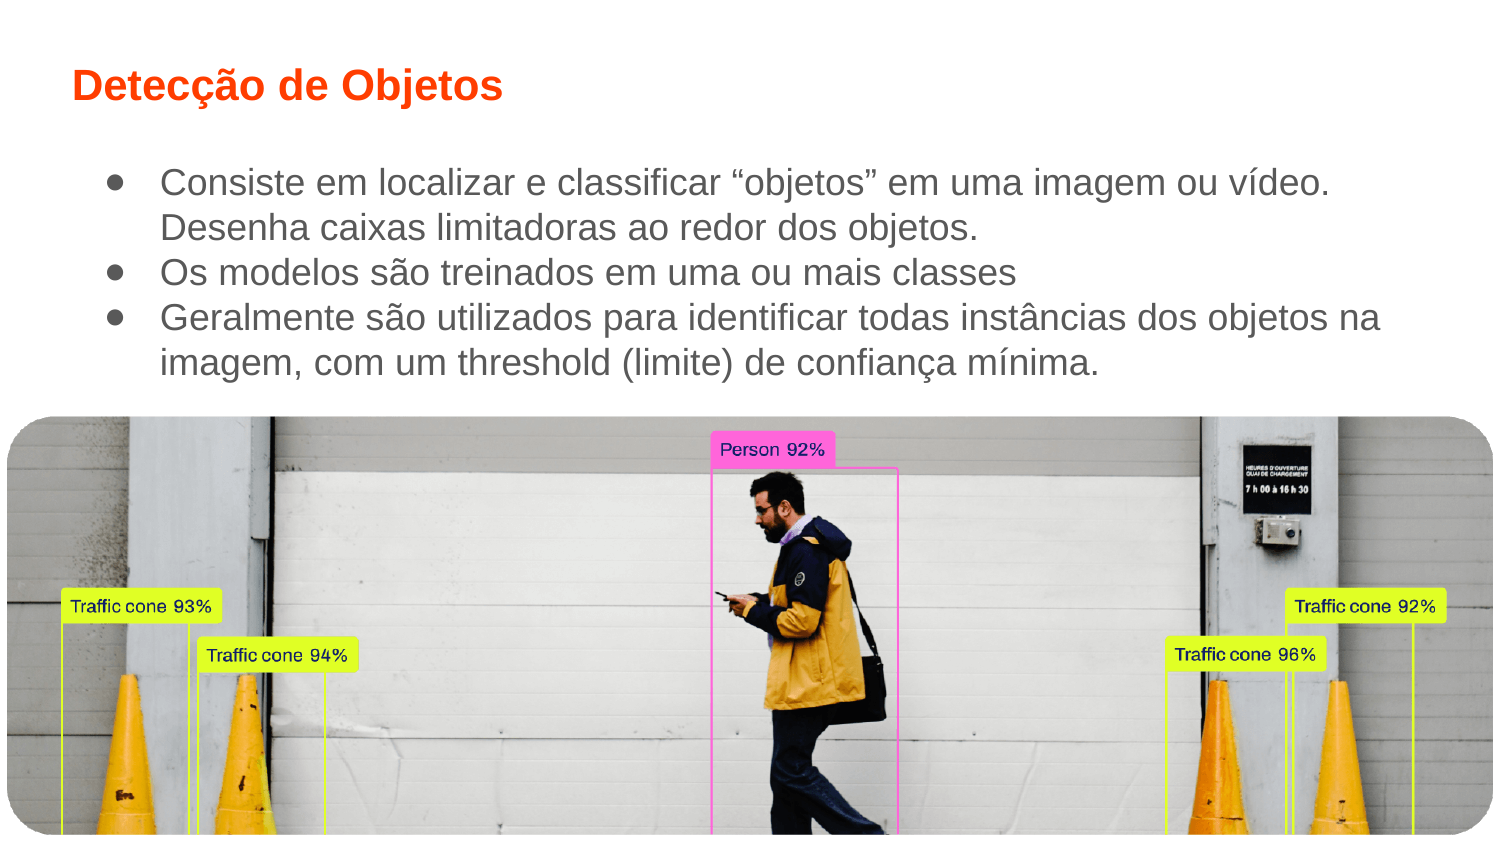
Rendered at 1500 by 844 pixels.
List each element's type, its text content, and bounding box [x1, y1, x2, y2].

text_box Detecção de Objetos [57, 41, 1440, 124]
picture [7, 415, 1493, 835]
text_box Consiste em localizar e classificar “objetos” em uma imagem ou vídeo. Desenha caixas limitadoras ao redor dos objetos. Os modelos são treinados em uma ou mais classes Geralmente são utilizados para identificar todas instâncias dos objetos na imagem, com um threshold (limite) de confiança mínima. [70, 143, 1493, 399]
